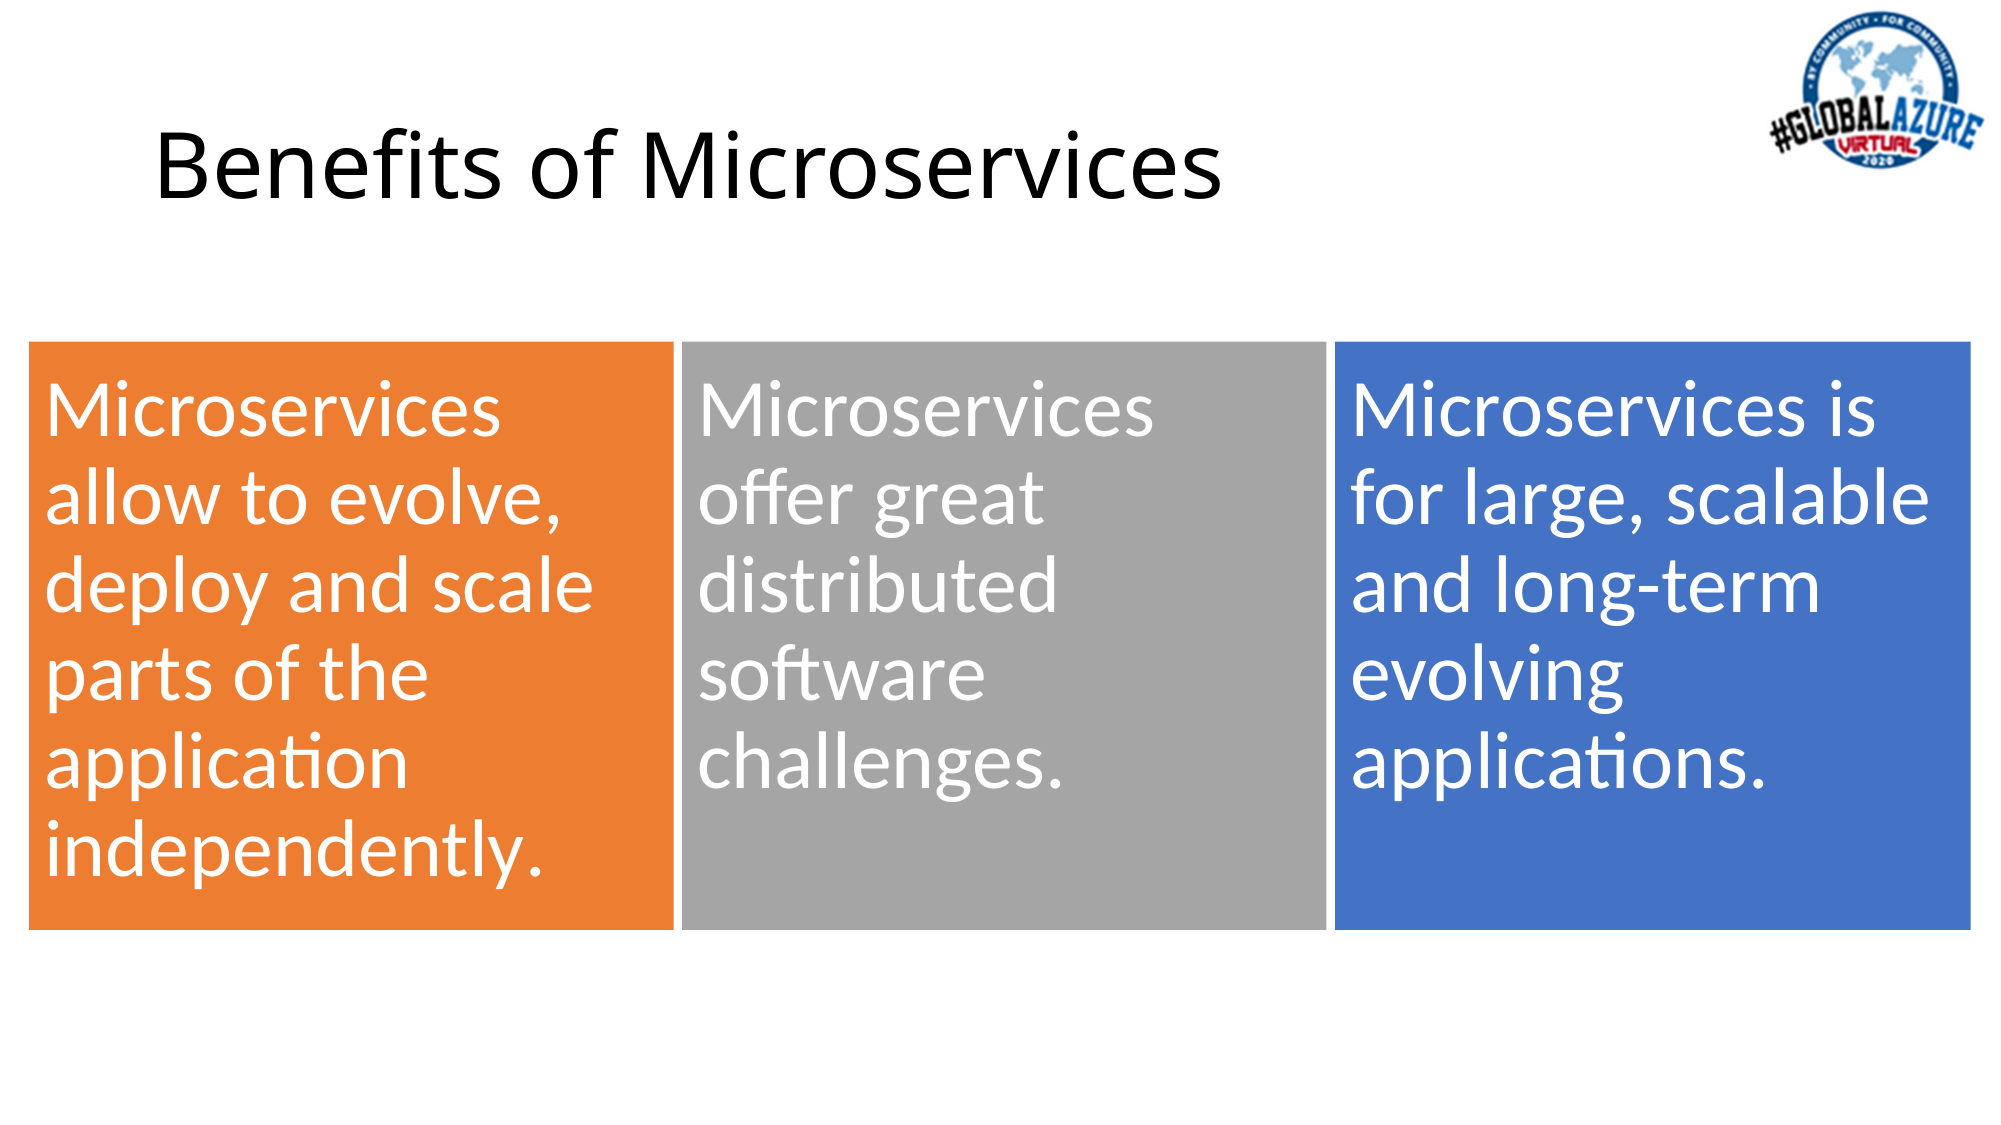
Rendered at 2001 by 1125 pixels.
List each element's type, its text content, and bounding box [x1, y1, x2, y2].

list Microservices allow to evolve, deploy and scale parts of the application independently. [29, 341, 674, 930]
list Microservices is for large, scalable and long-term evolving applications. [1335, 341, 1971, 930]
title Benefits of Microservices [137, 59, 1863, 278]
list Microservices offer great distributed software challenges. [682, 341, 1327, 930]
picture [1765, 4, 1989, 178]
